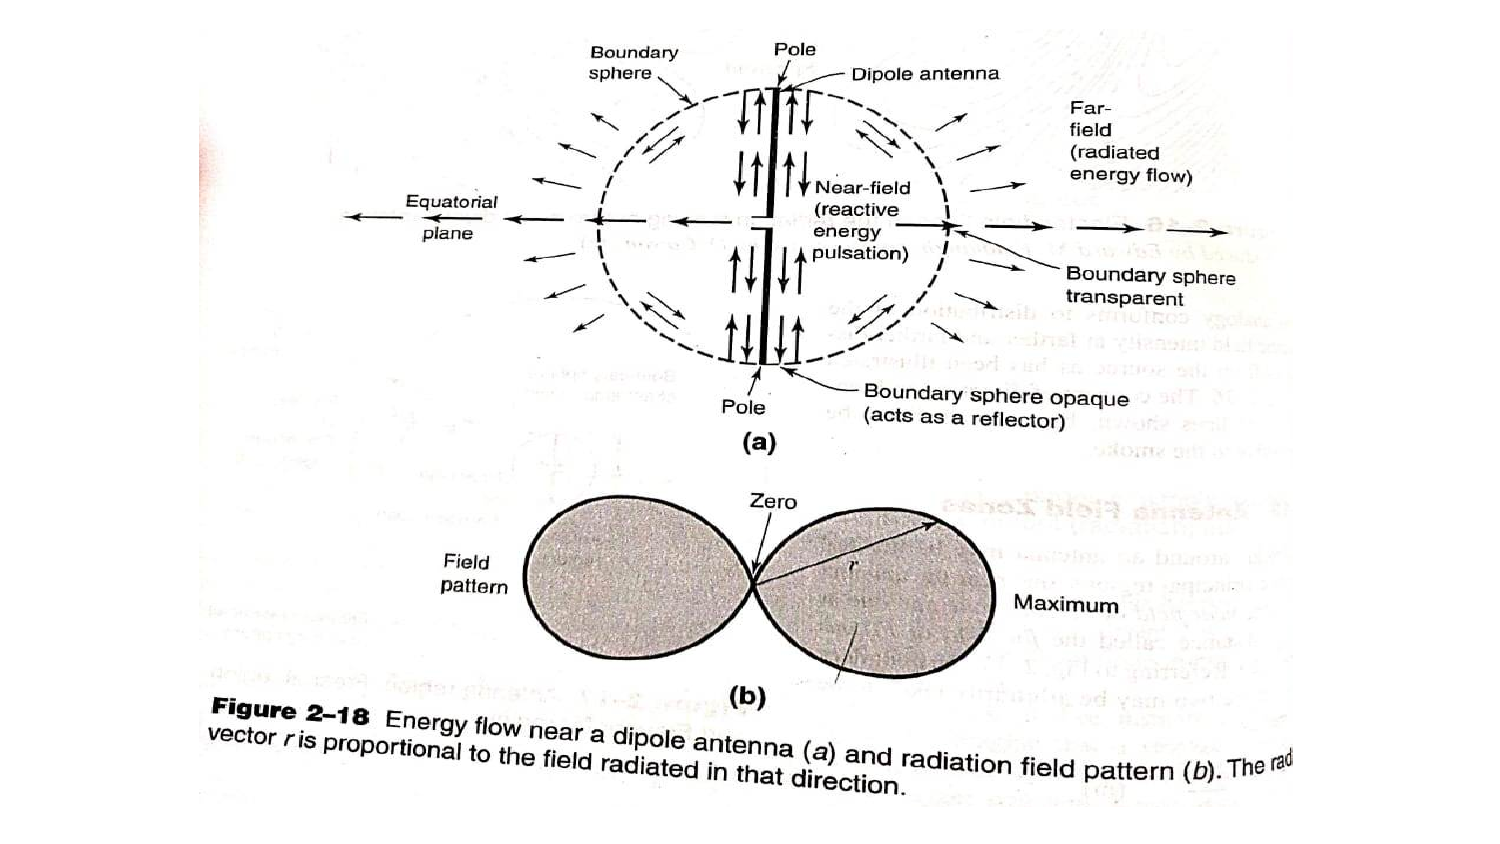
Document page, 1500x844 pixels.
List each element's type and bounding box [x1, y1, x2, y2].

picture [198, 29, 1293, 807]
